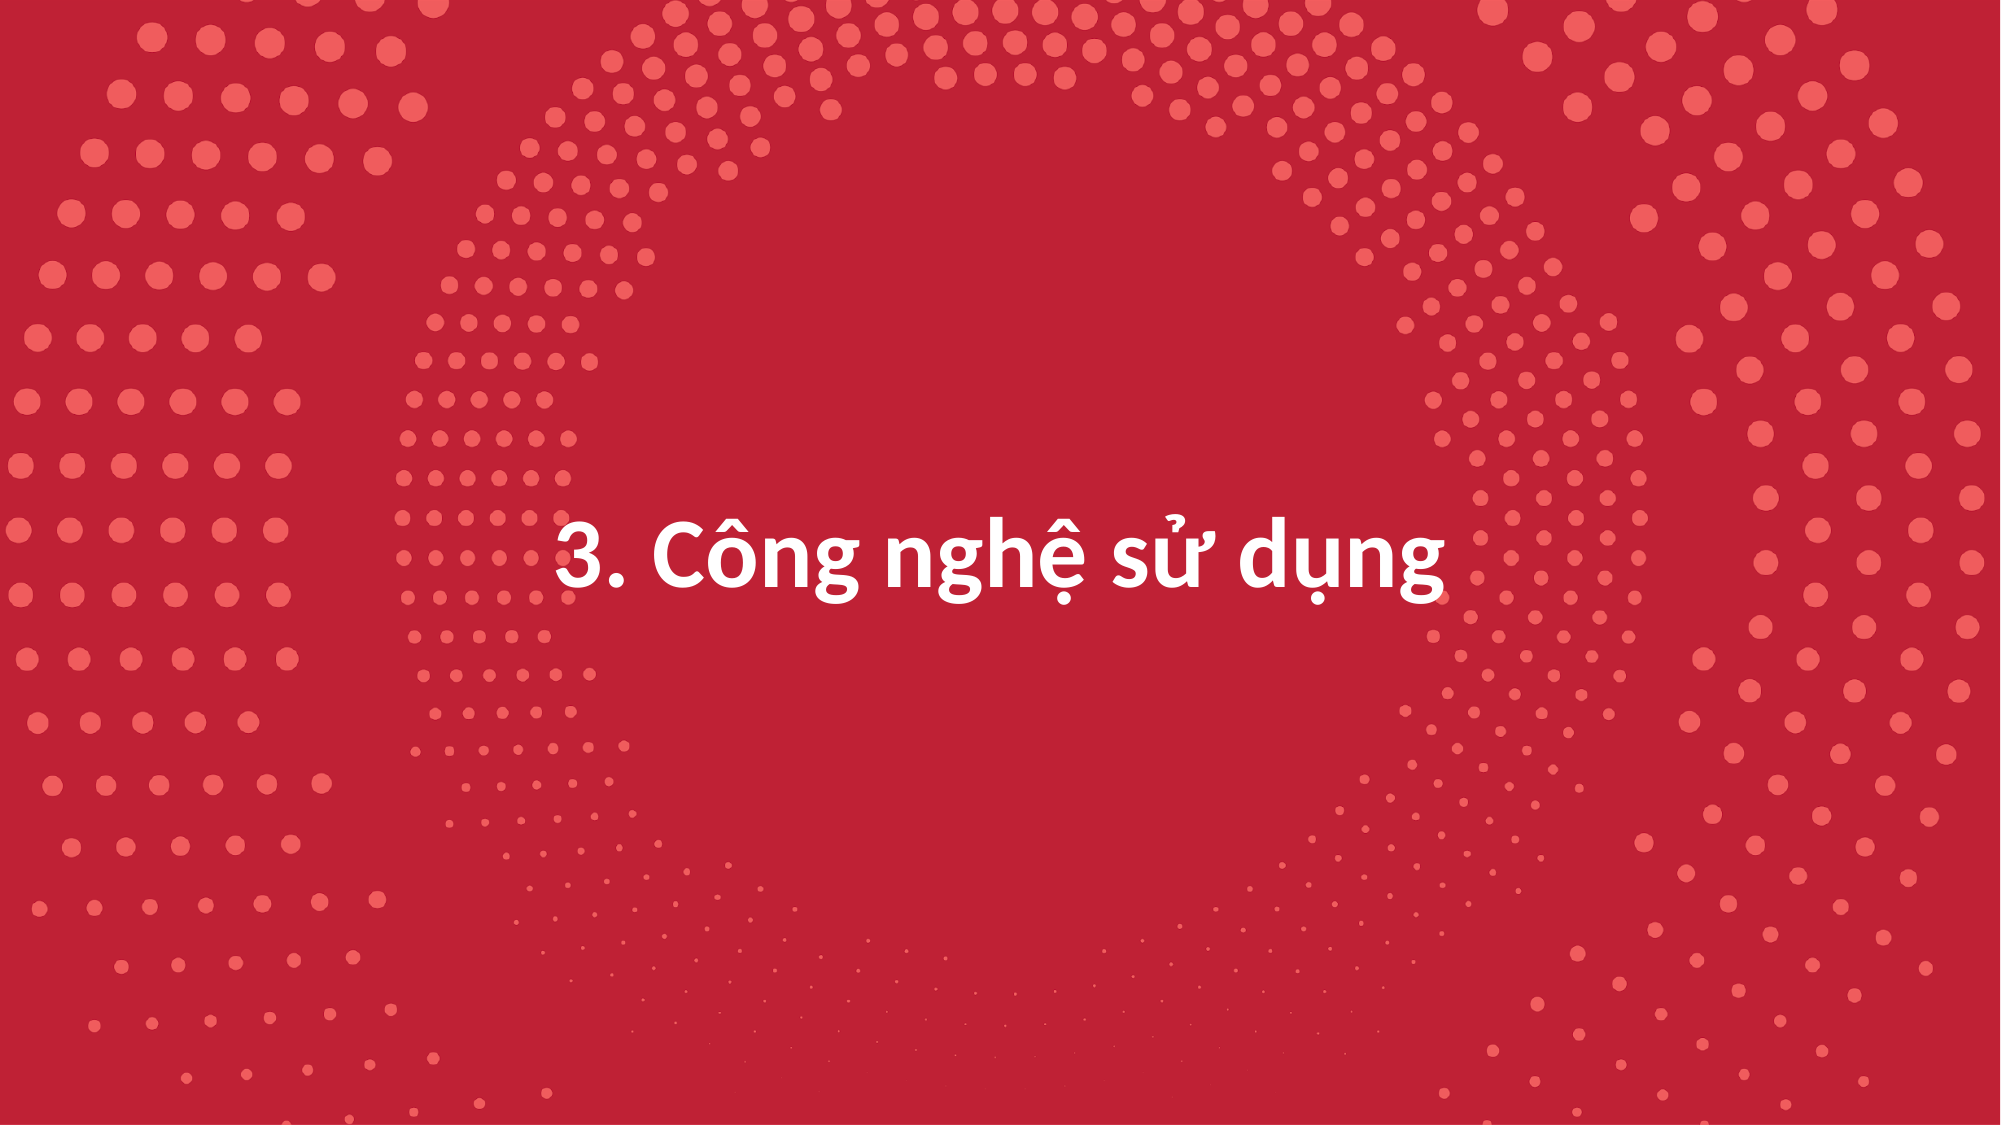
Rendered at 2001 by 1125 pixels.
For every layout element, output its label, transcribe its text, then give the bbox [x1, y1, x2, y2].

title 3. Công nghệ sử dụng [462, 494, 1538, 631]
picture [0, 0, 2001, 1125]
